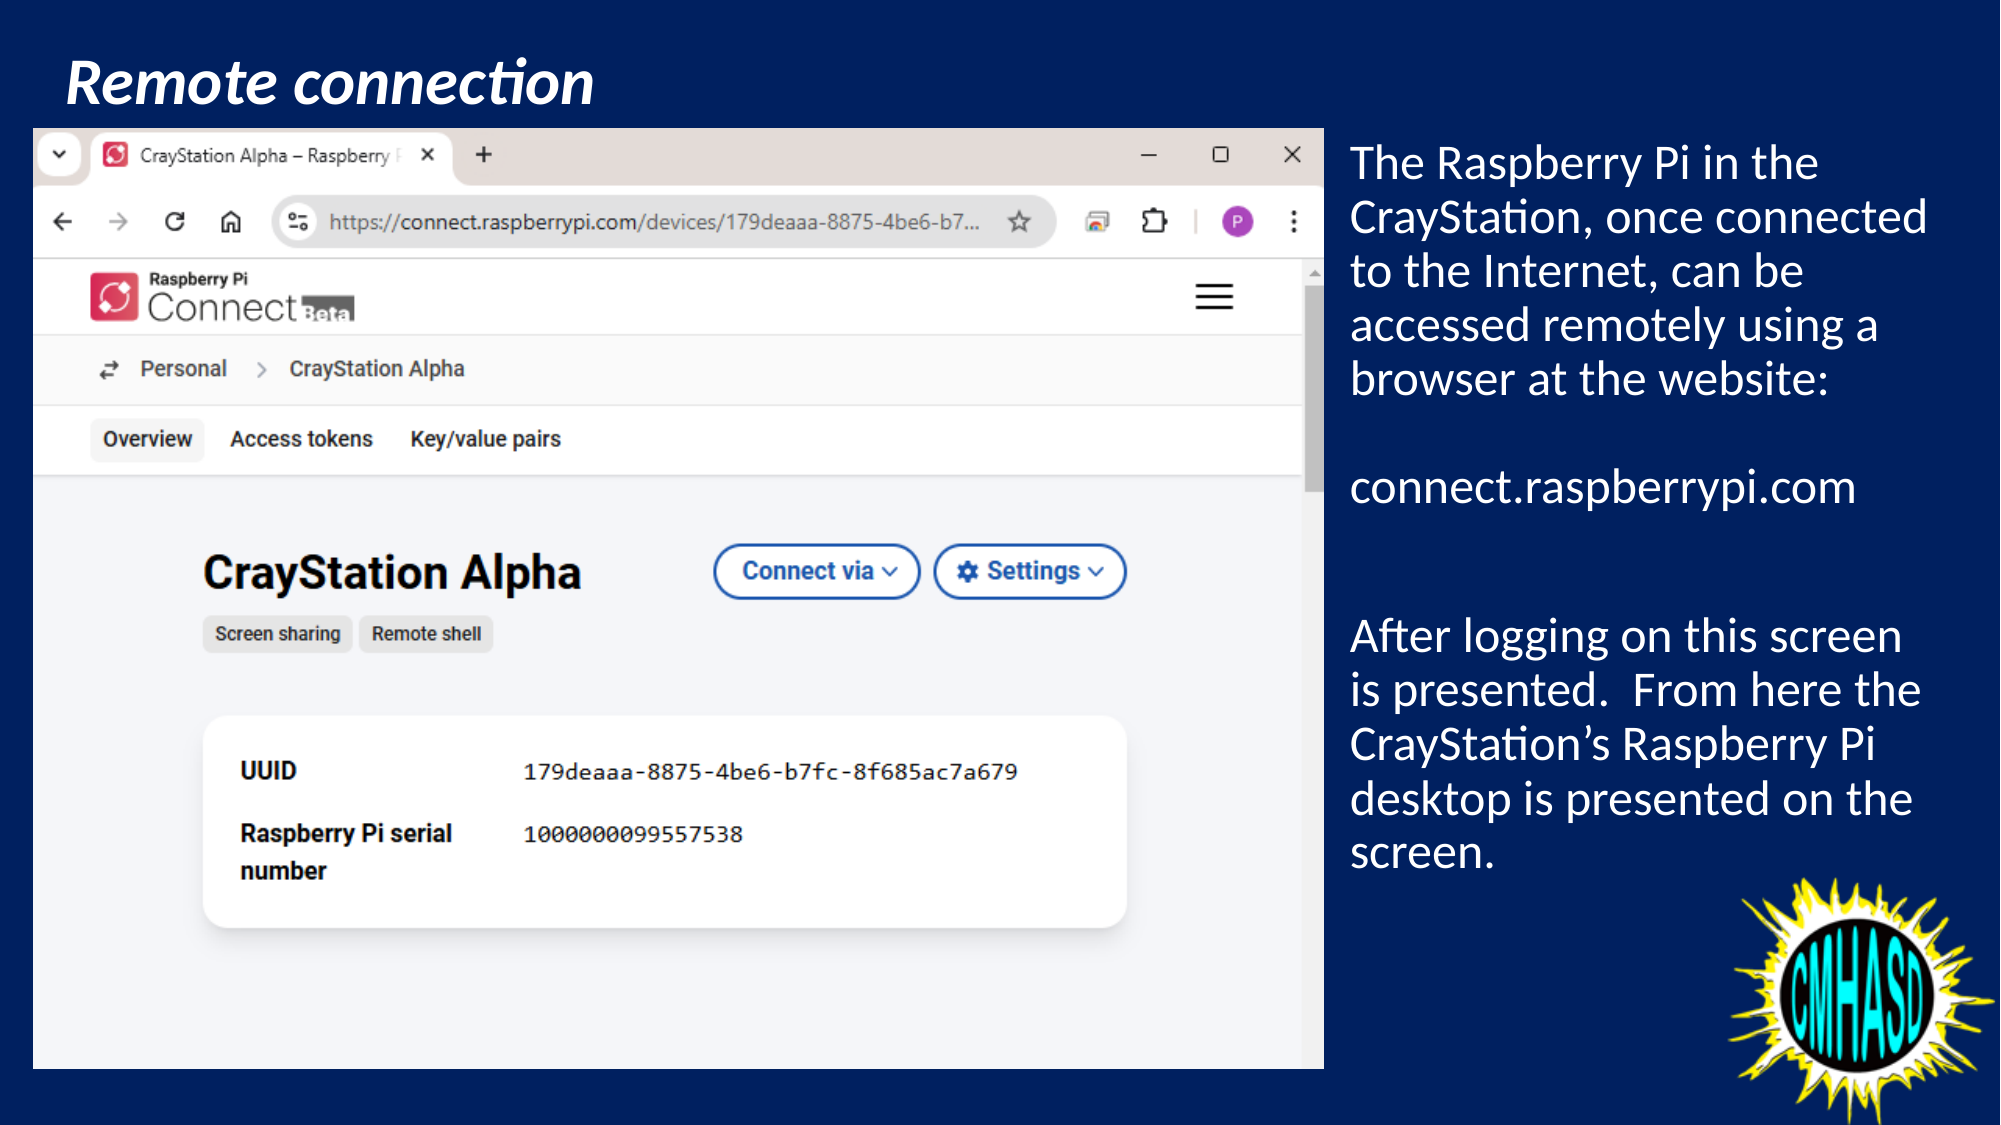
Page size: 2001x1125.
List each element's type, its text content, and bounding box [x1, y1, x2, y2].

picture [1725, 877, 2000, 1125]
text_box Remote connection [50, 39, 1944, 176]
picture [33, 128, 1324, 1069]
subtitle The Raspberry Pi in the CrayStation, once connected to the Internet, can be accessed remotely using a browser at the website: connect.raspberrypi.com After logging on this screen is presented. From here the CrayStation’s Raspberry Pi desktop is presented on the screen. [1334, 176, 1944, 1022]
